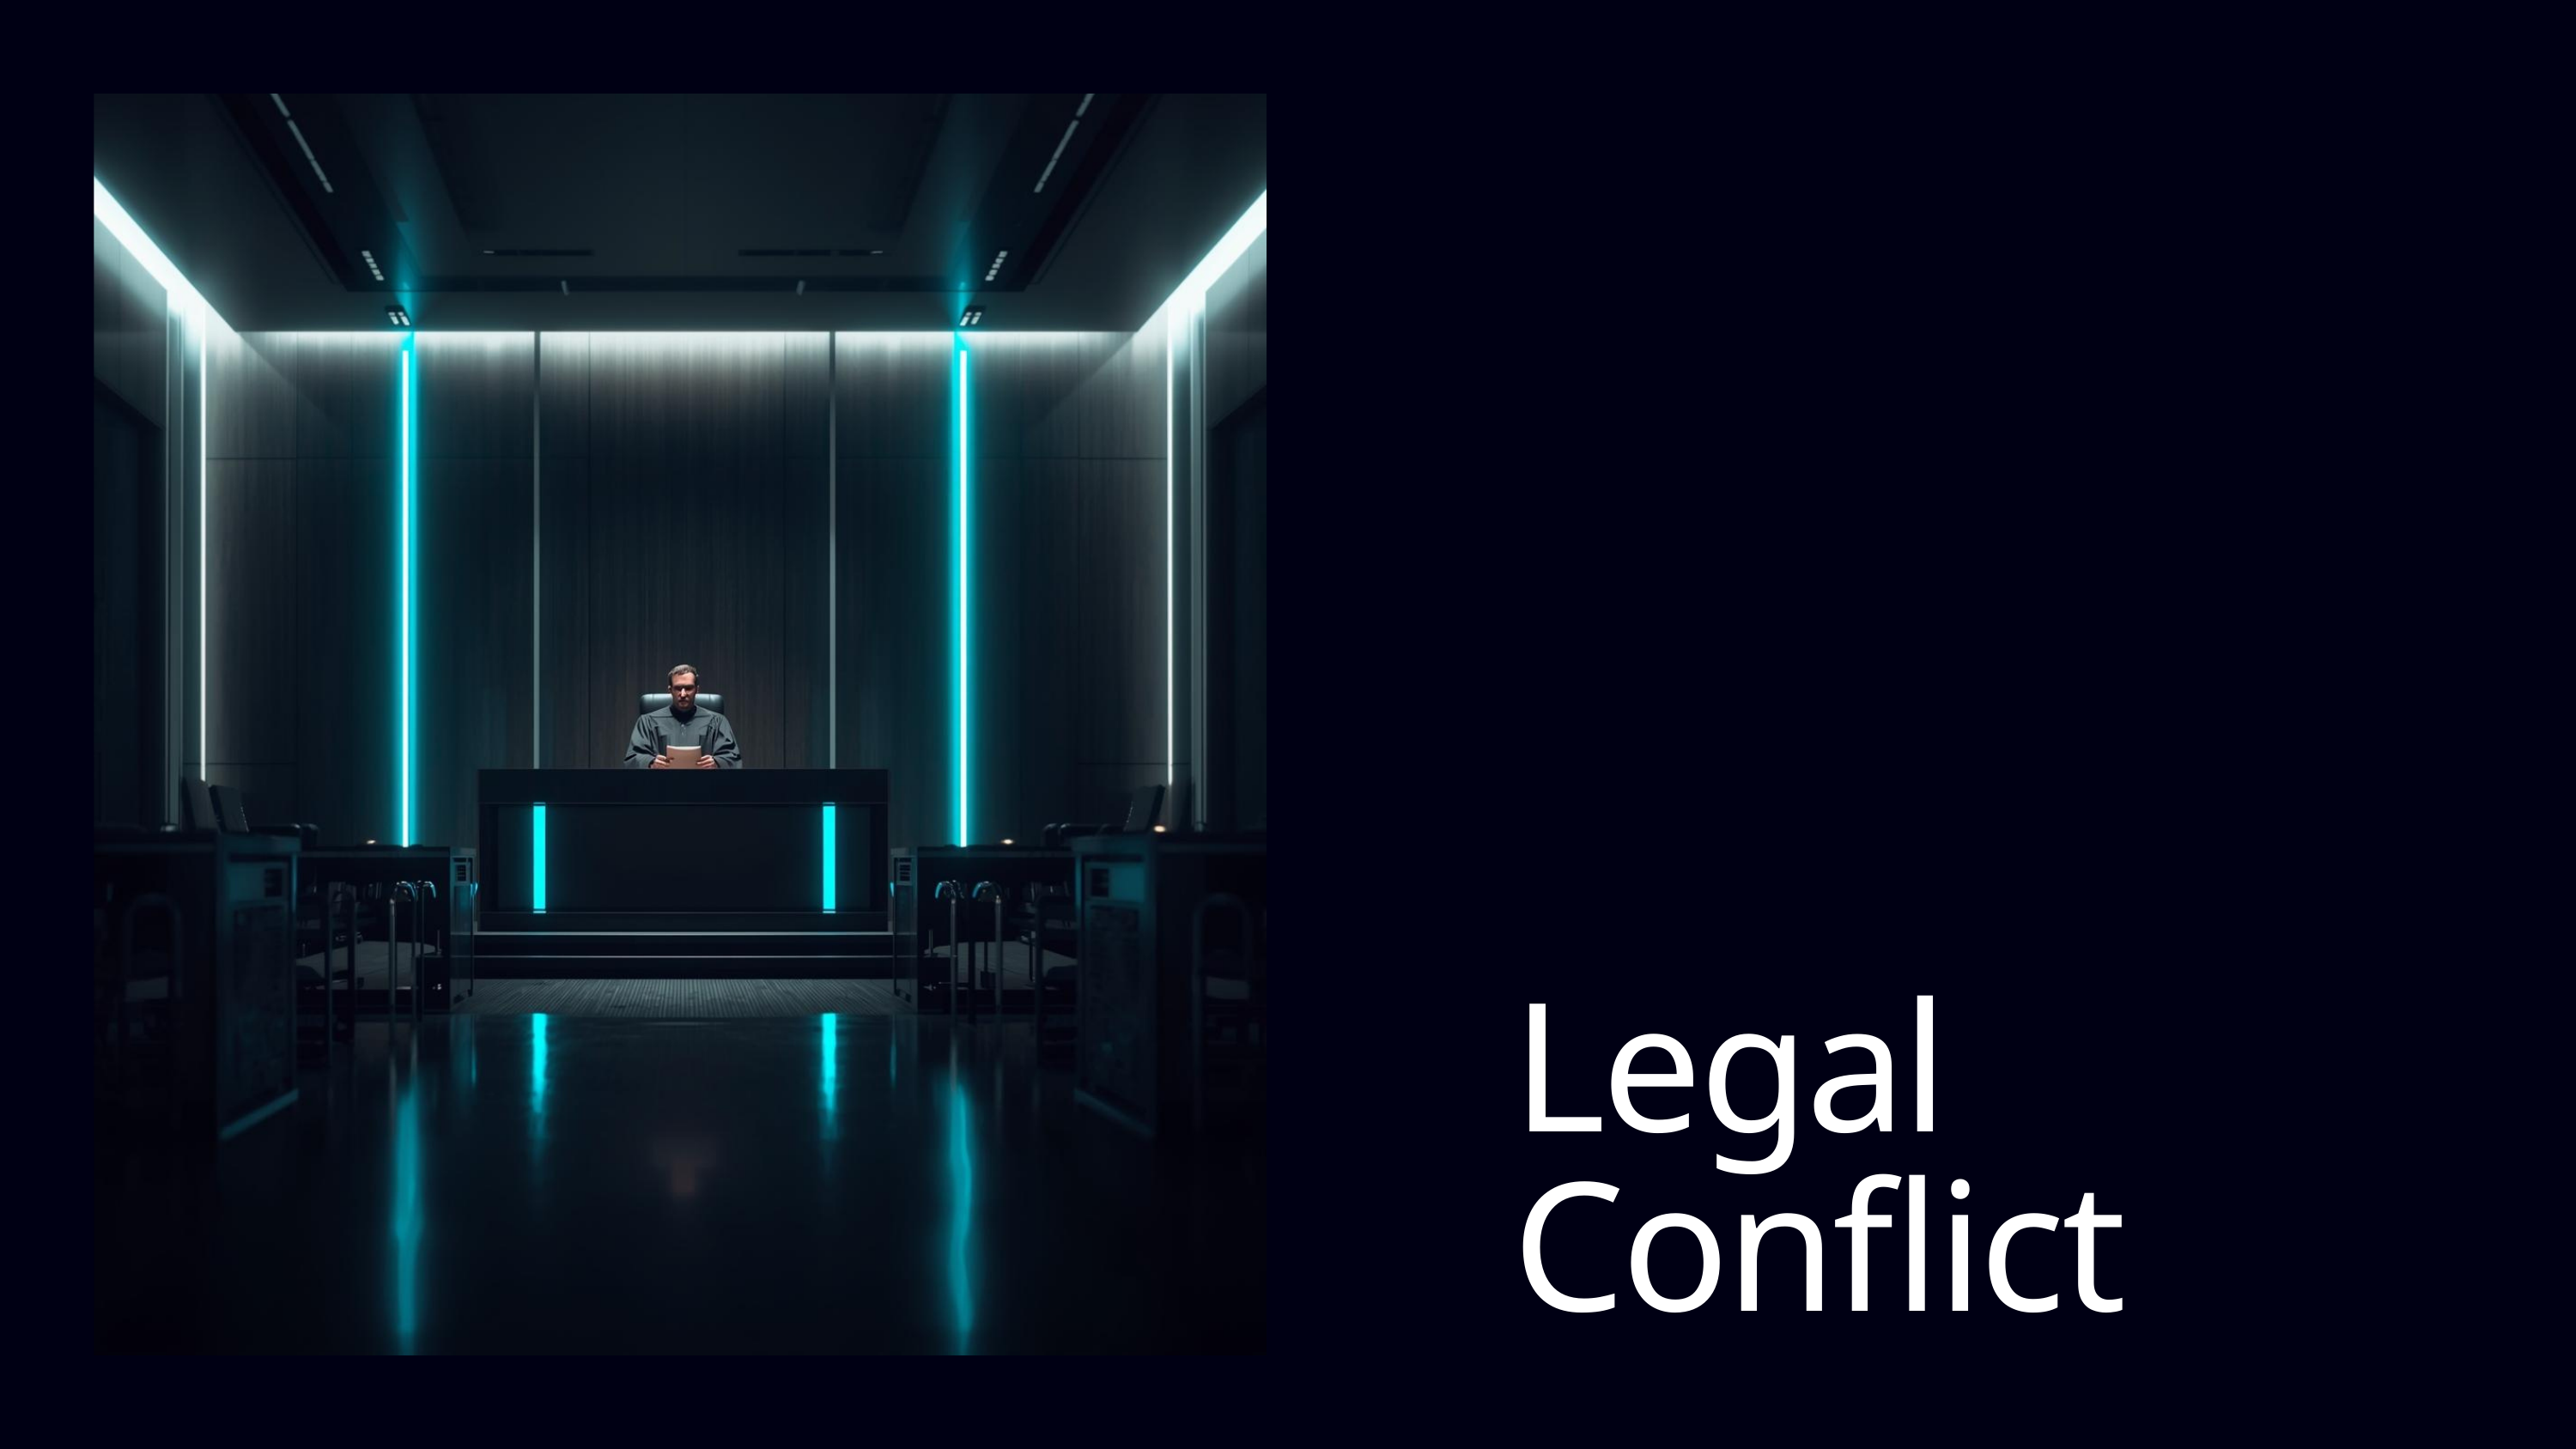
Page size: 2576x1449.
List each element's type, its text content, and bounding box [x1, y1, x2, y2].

text_box Legal Conflict [1511, 989, 2482, 1347]
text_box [94, 94, 1267, 1355]
